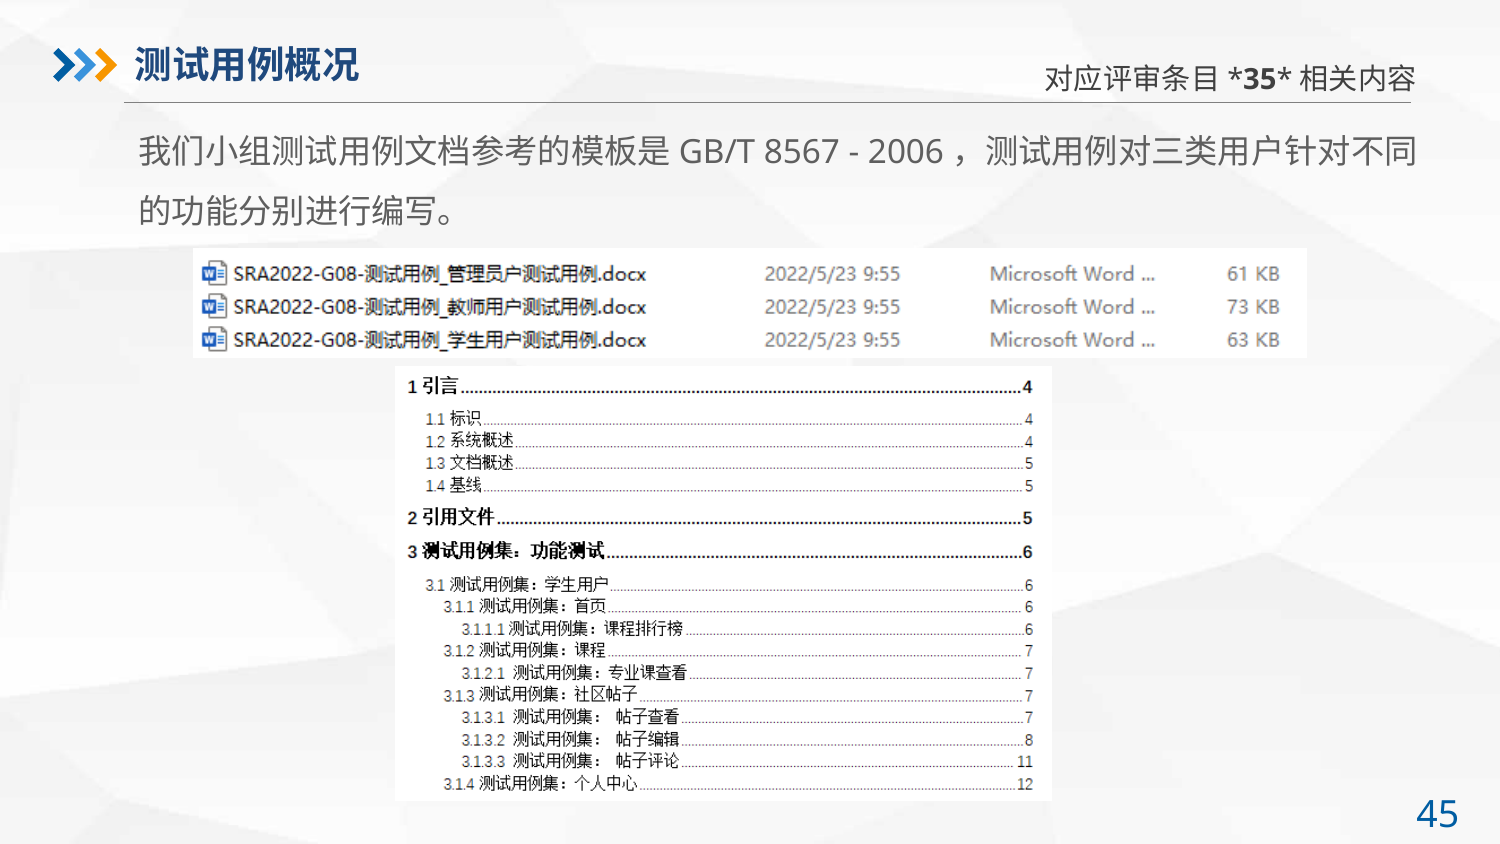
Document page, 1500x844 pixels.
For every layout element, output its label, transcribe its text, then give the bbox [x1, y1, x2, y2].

text_box 我们小组测试用例文档参考的模板是GB/T 8567 - 2006，测试用例对三类用户针对不同的功能分别进行编写。 [123, 103, 1435, 238]
text_box 测试用例概况 [110, 32, 384, 95]
picture [0, 0, 1500, 844]
text_box 对应评审条目*35*相关内容 [1029, 35, 1437, 103]
